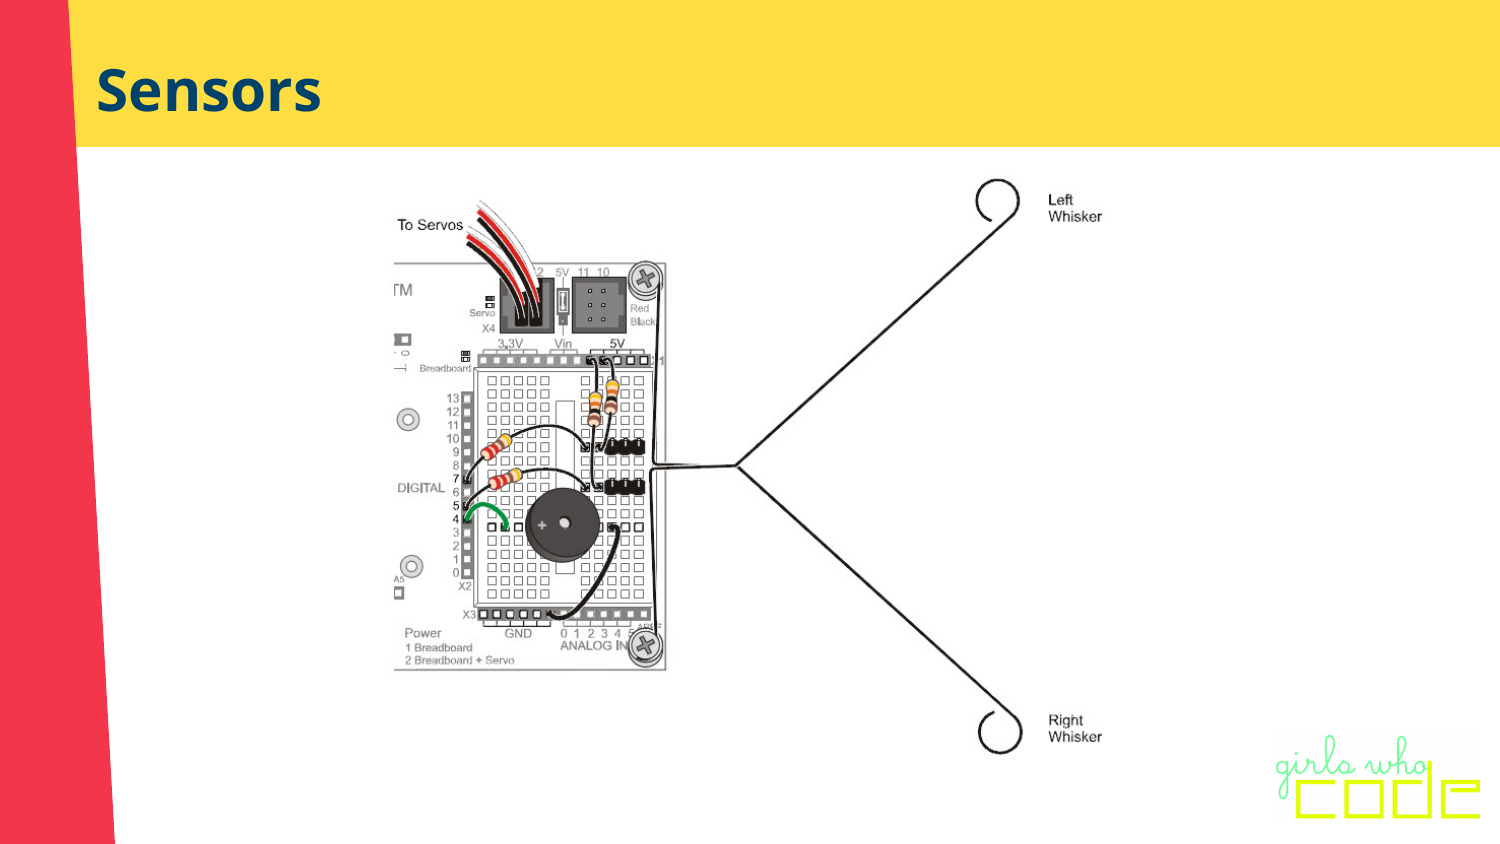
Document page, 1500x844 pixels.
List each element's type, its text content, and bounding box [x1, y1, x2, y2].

picture [390, 166, 1110, 762]
text_box [0, 0, 115, 844]
text_box [69, 0, 1500, 147]
picture [1276, 730, 1480, 826]
text_box [140, 166, 1399, 805]
text_box Sensors [81, 38, 1480, 133]
